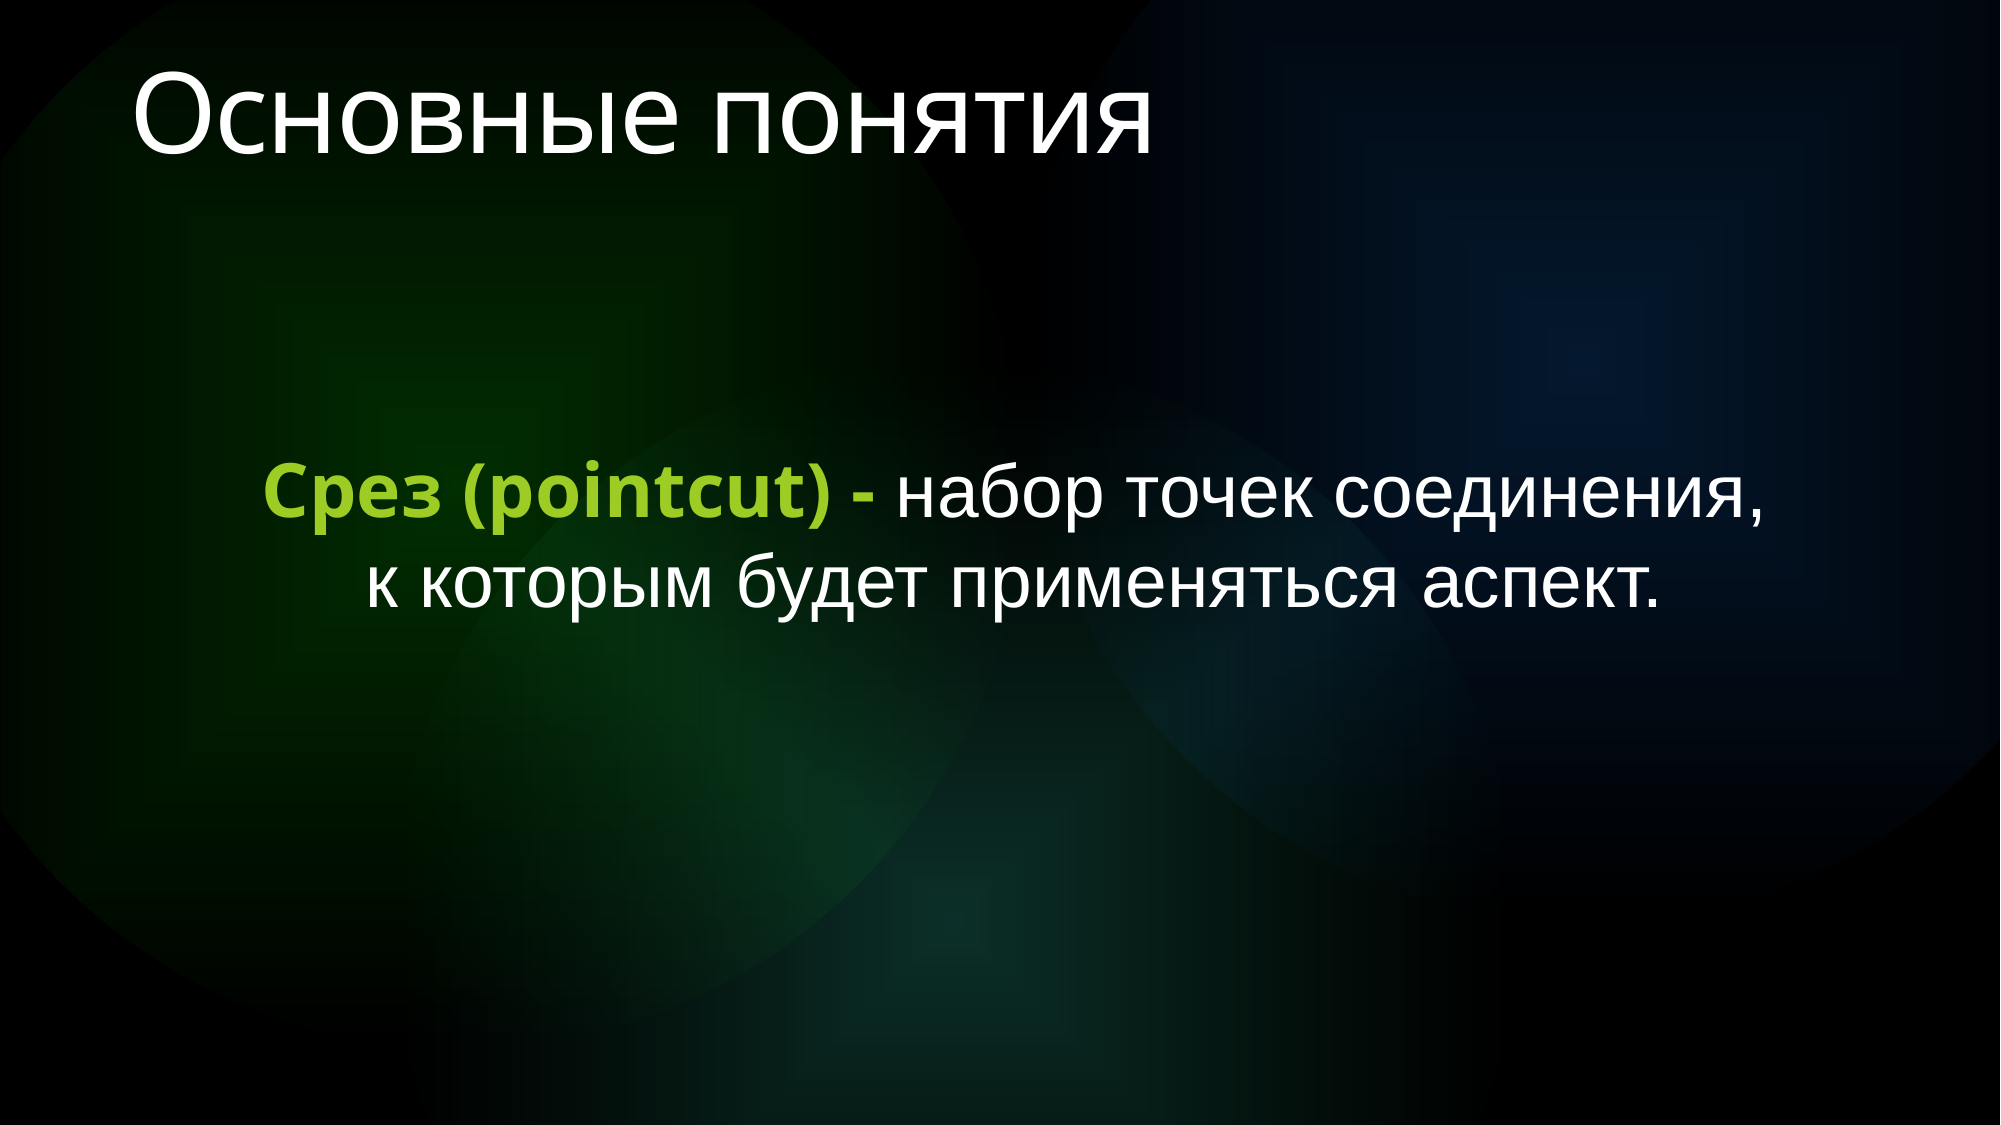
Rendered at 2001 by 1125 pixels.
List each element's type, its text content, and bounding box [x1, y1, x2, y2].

text_box Срез (pointcut) - набор точек соединения, к которым будет применяться аспект. [249, 348, 1780, 627]
text_box Основные понятия [124, 73, 1209, 177]
